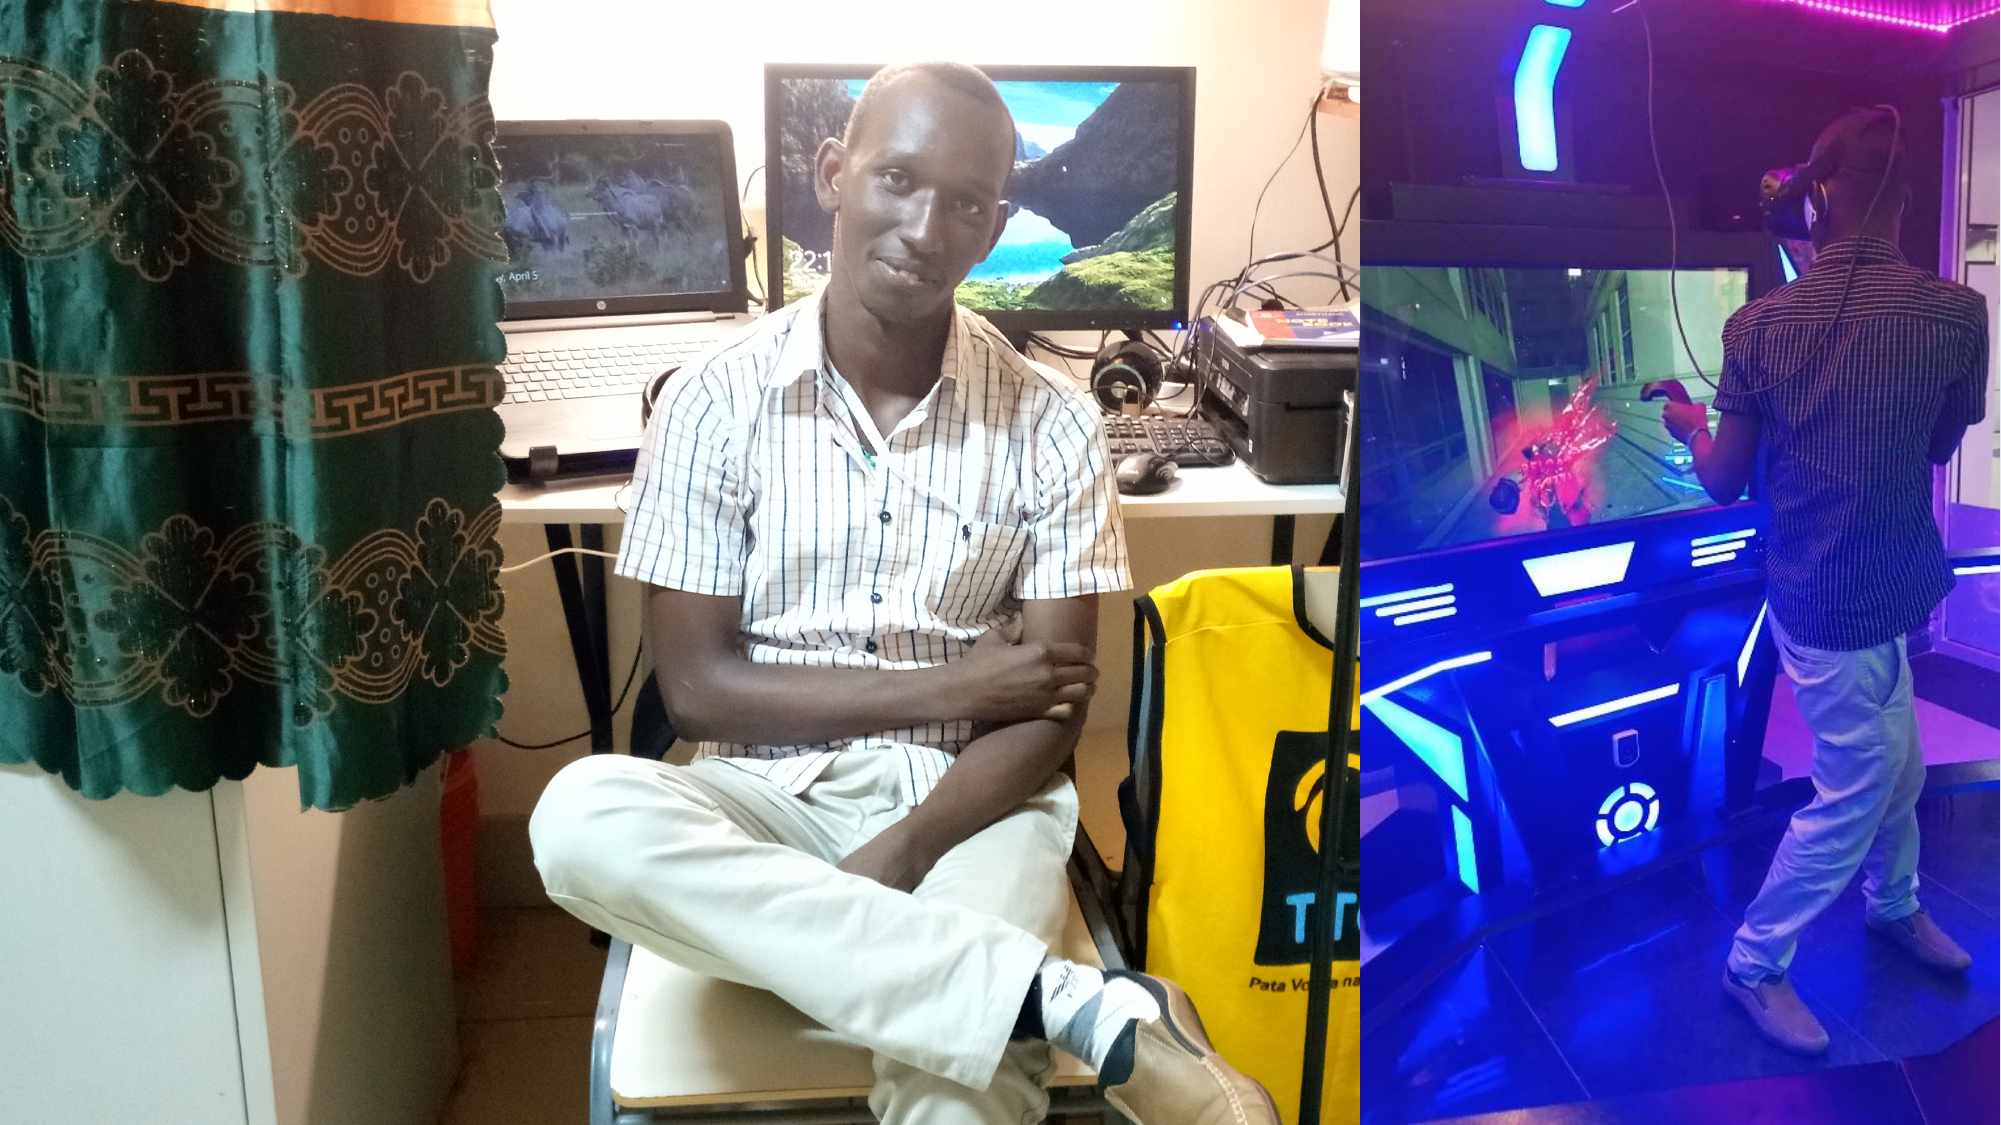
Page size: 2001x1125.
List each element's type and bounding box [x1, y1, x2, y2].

list [1360, 0, 2000, 1125]
picture [0, 0, 1360, 1125]
